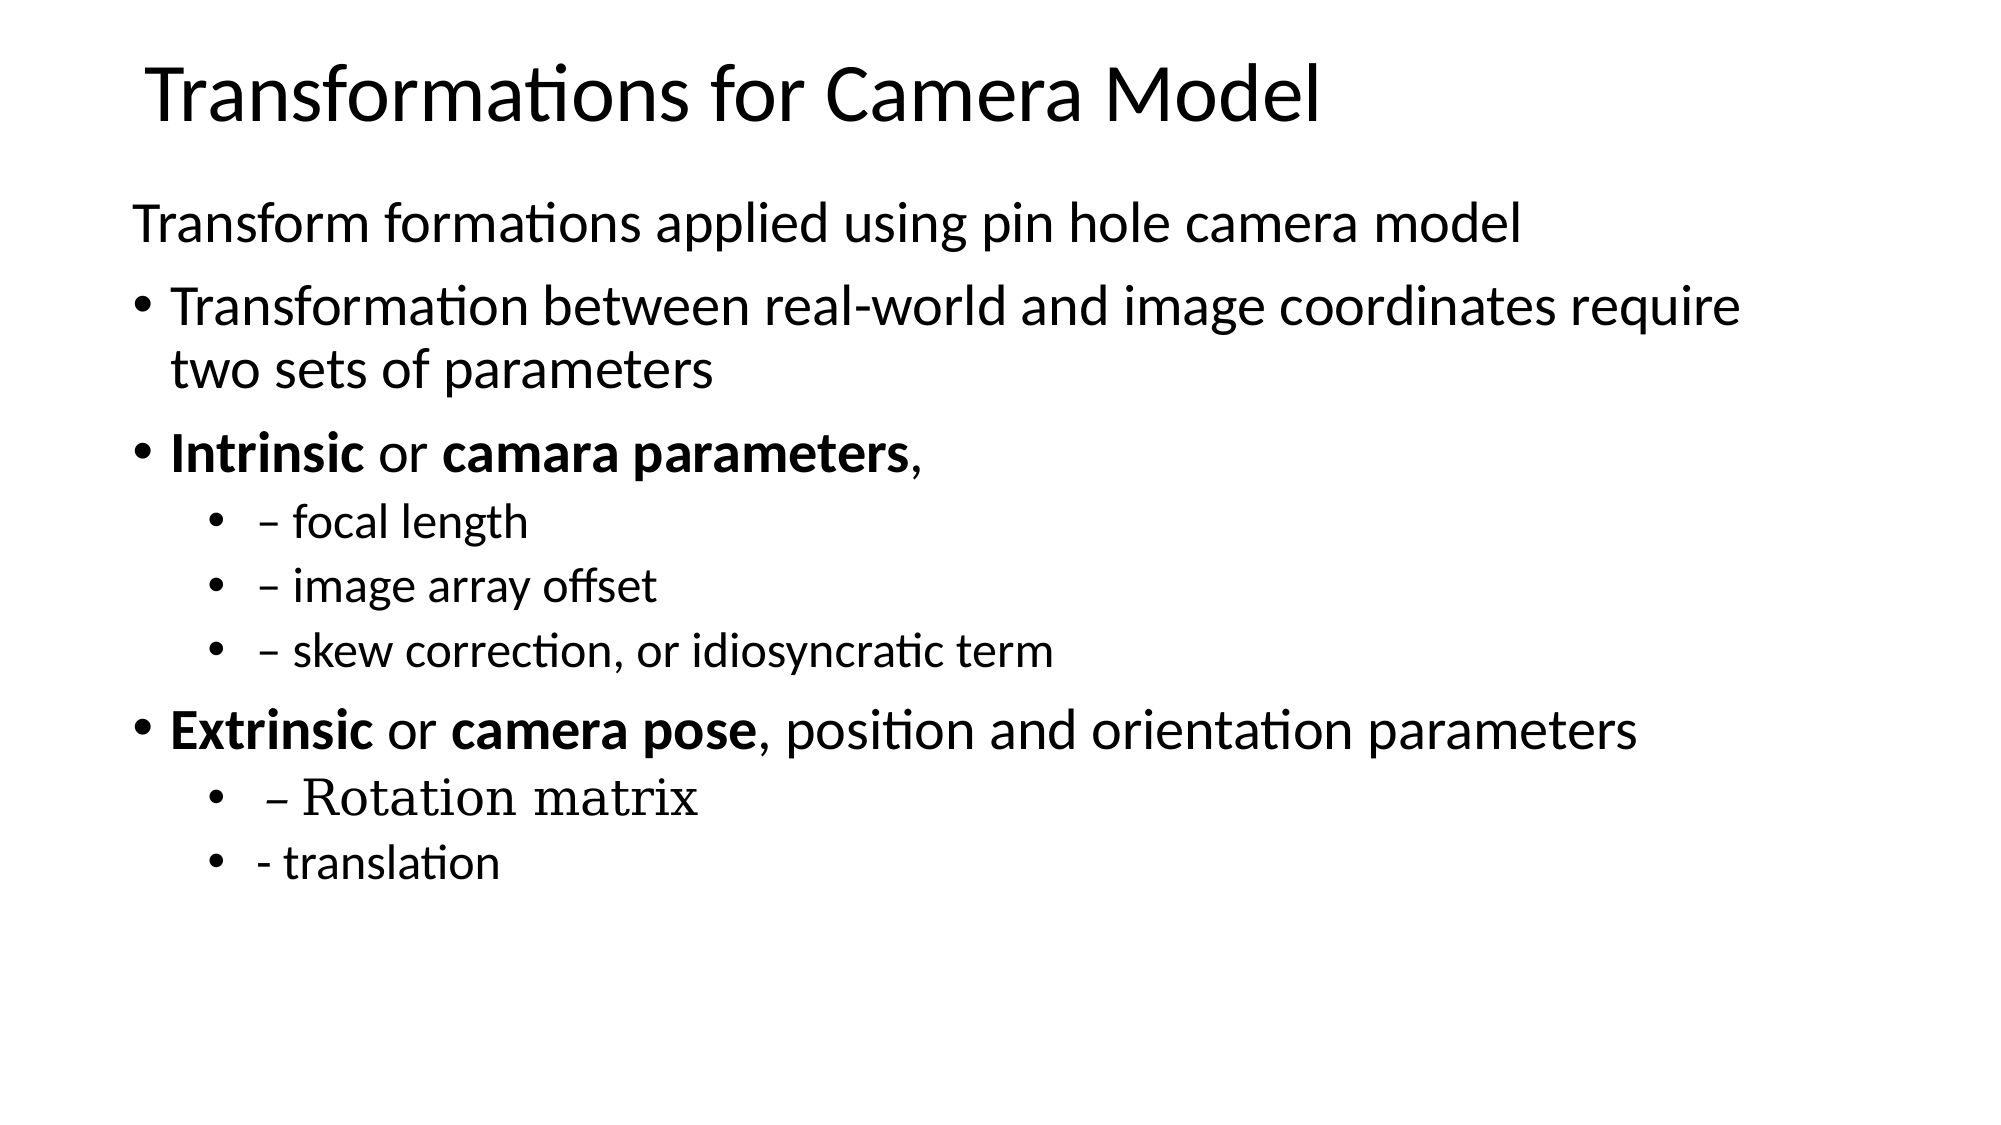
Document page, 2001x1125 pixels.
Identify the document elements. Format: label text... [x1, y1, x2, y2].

title Transformations for Camera Model [129, 22, 1855, 166]
